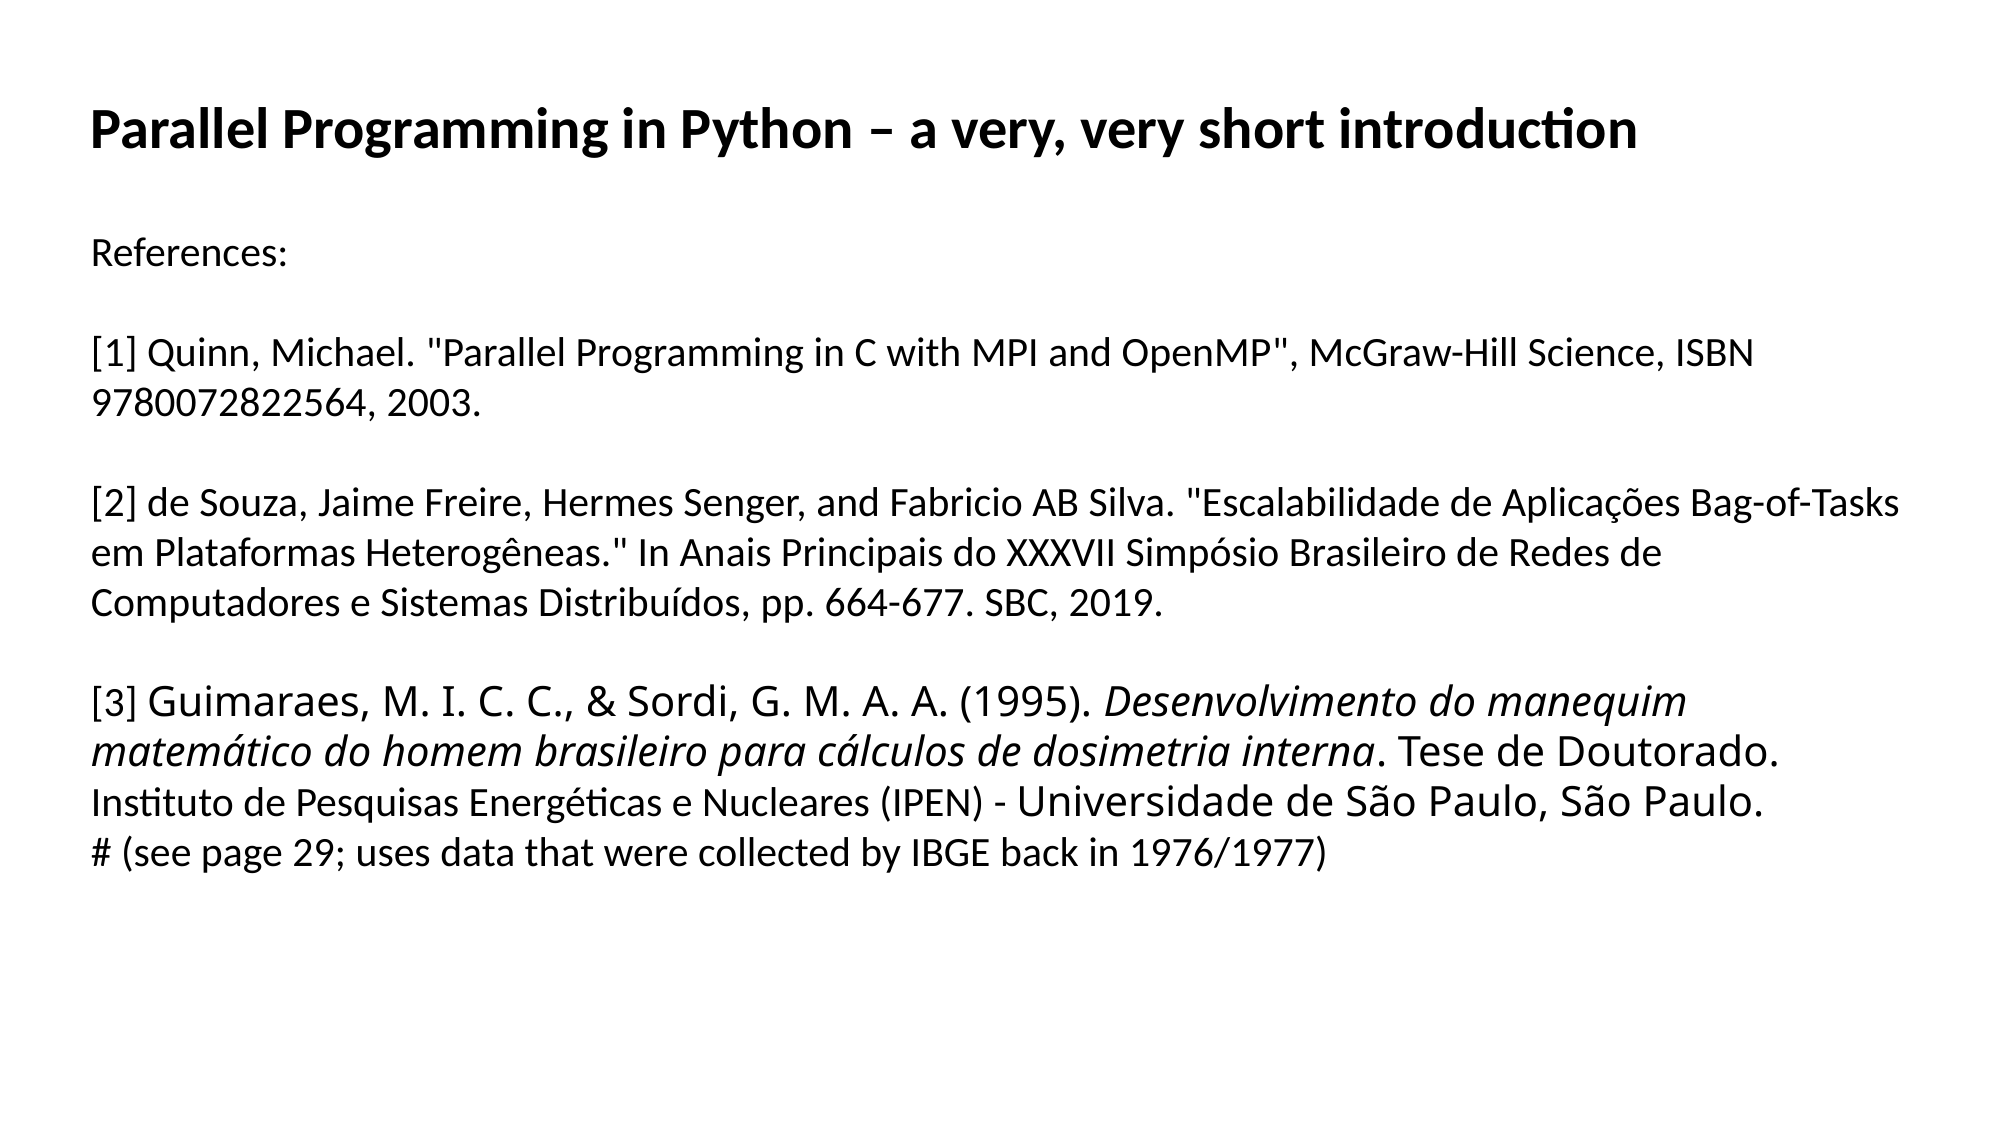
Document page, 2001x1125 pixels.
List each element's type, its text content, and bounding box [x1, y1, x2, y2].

text_box Parallel Programming in Python – a very, very short introduction [76, 82, 1682, 168]
text_box References: [1] Quinn, Michael. "Parallel Programming in C with MPI and OpenMP", McGraw-Hill Science, ISBN 9780072822564, 2003. [2] de Souza, Jaime Freire, Hermes Senger, and Fabricio AB Silva. "Escalabilidade de Aplicações Bag-of-Tasks em Plataformas Heterogêneas." In Anais Principais do XXXVII Simpósio Brasileiro de Redes de Computadores e Sistemas Distribuídos, pp. 664-677. SBC, 2019. [3] Guimaraes, M. I. C. C., & Sordi, G. M. A. A. (1995). Desenvolvimento do manequim matemático do homem brasileiro para cálculos de dosimetria interna. Tese de Doutorado. Instituto de Pesquisas Energéticas e Nucleares (IPEN) - Universidade de São Paulo, São Paulo. # (see page 29; uses data that were collected by IBGE back in 1976/1977) [76, 217, 1922, 933]
